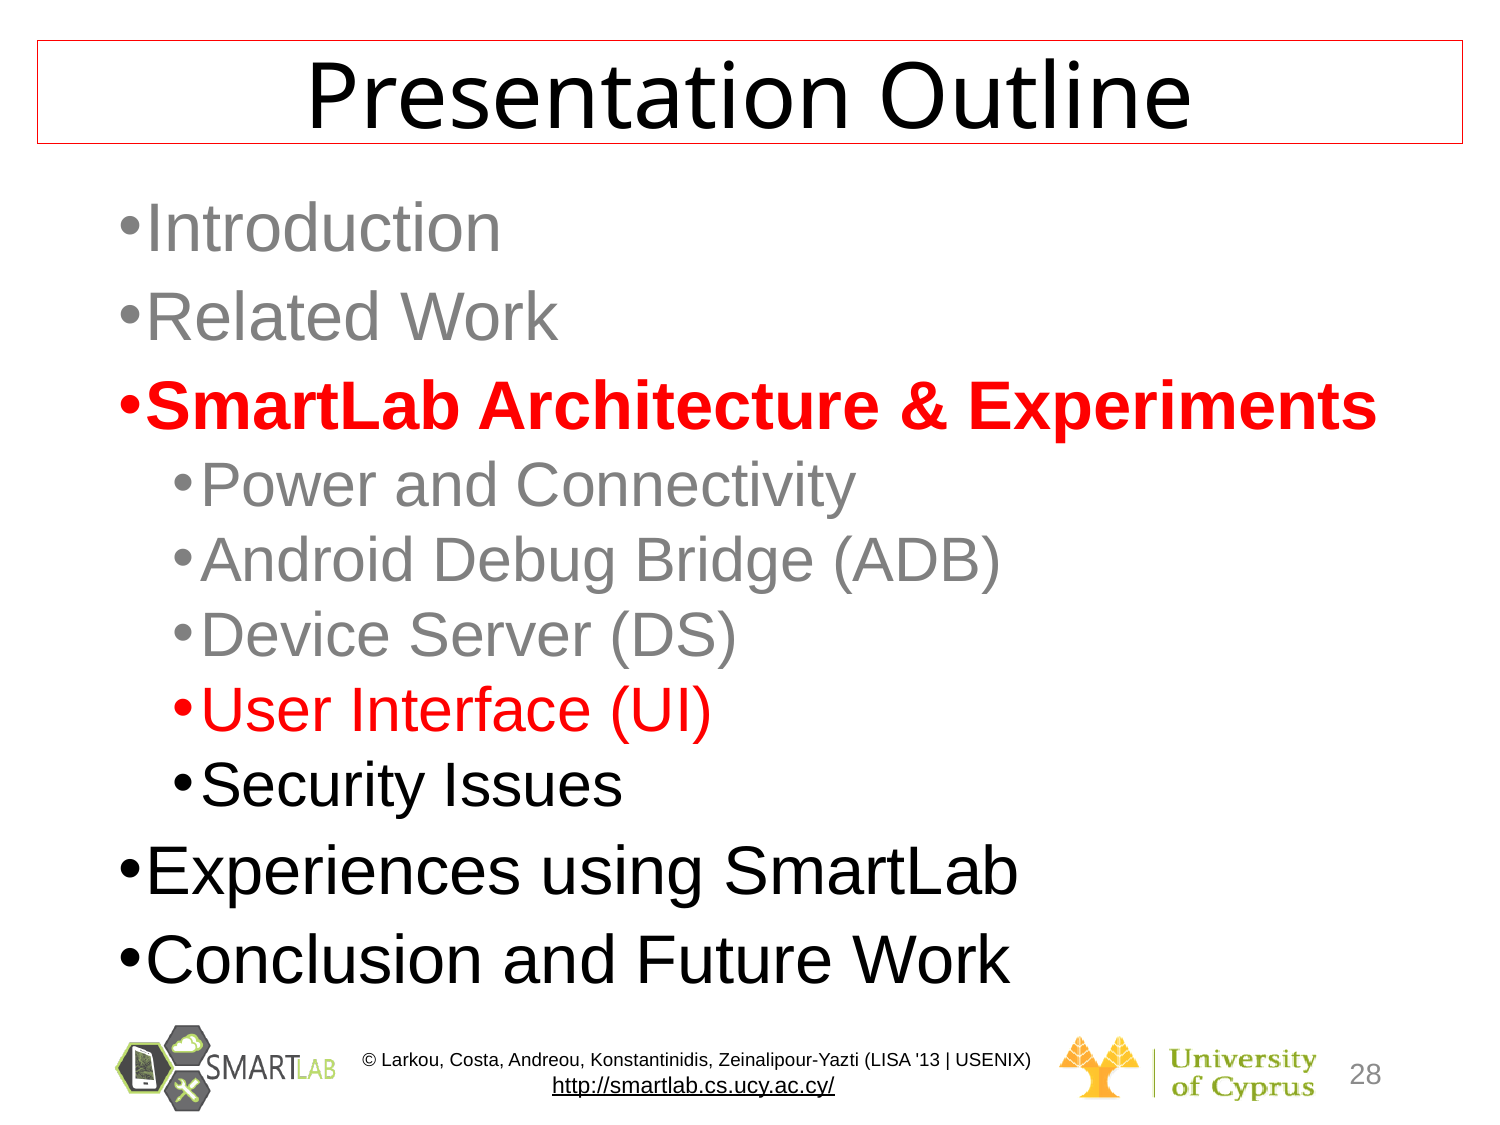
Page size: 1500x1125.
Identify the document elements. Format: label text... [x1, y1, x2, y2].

text_box Presentation Outline [37, 40, 1463, 144]
list Introduction Related Work SmartLab Architecture & Experiments Power and Connectivity Android Debug Bridge (ADB) Device Server (DS) User Interface (UI) Security Issues Experiences using SmartLab Conclusion and Future Work [103, 184, 1447, 1014]
picture [1057, 1034, 1320, 1101]
slide_number 28 [1059, 1042, 1397, 1103]
picture [112, 1023, 337, 1113]
